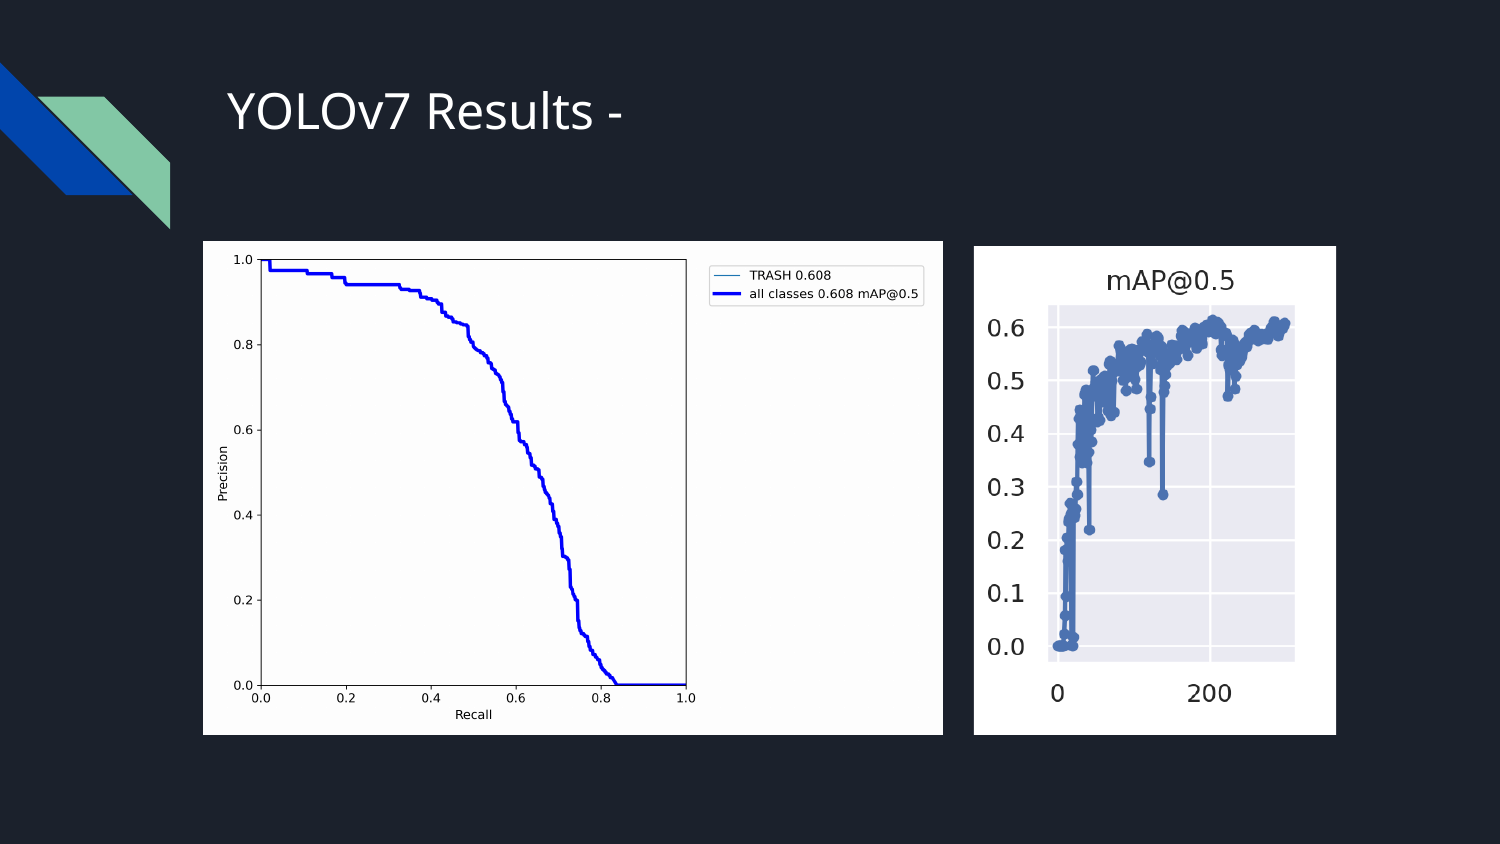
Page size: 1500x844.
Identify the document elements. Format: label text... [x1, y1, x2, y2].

title YOLOv7 Results - [212, 64, 1368, 215]
picture [973, 246, 1337, 735]
picture [202, 241, 943, 735]
